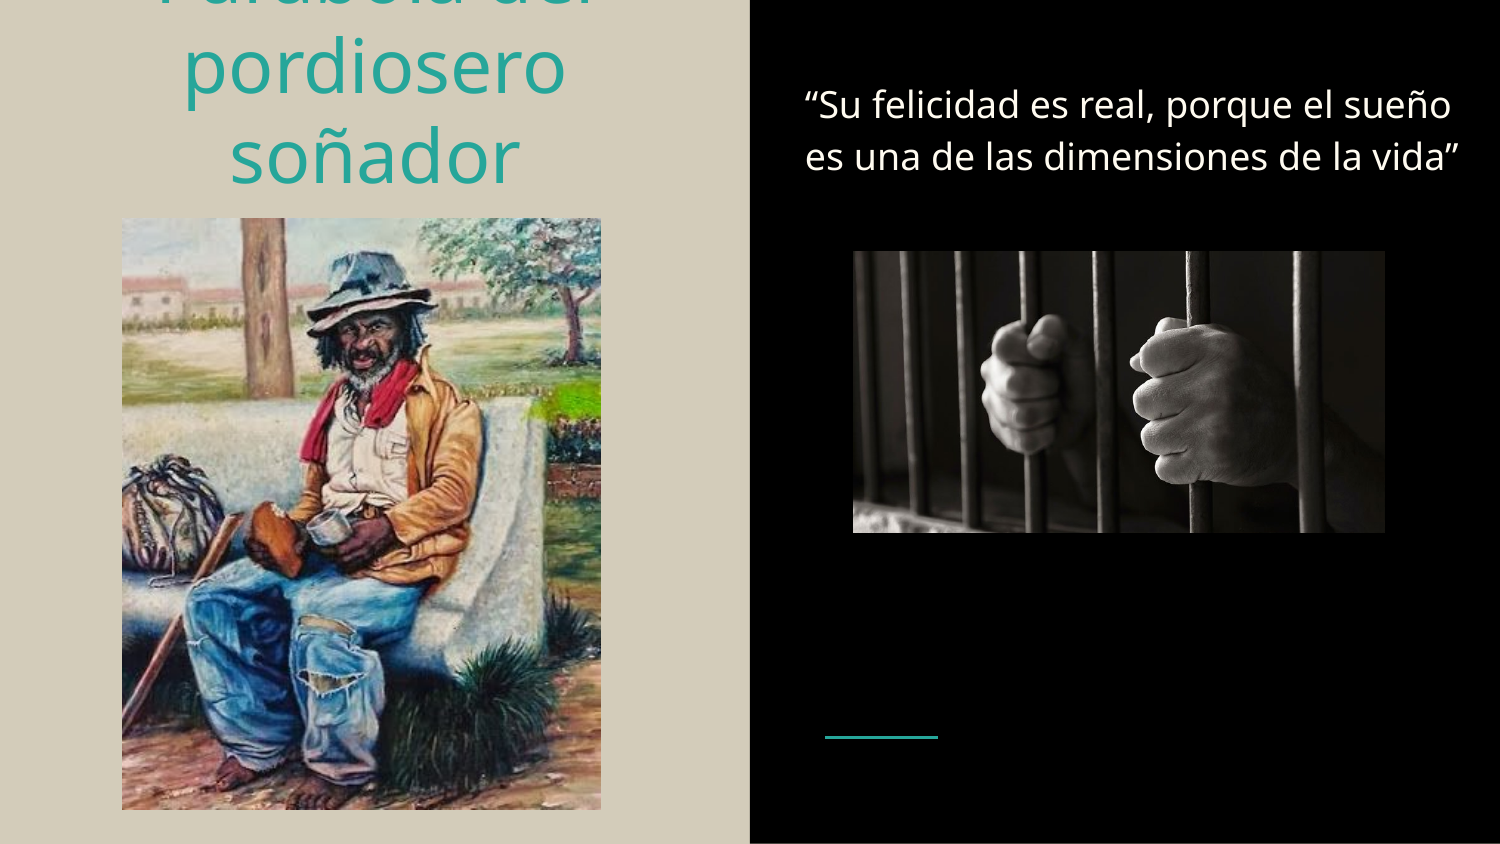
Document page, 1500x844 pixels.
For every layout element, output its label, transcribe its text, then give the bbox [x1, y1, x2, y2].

picture [852, 250, 1386, 533]
title Parábola del pordiosero soñador [43, 11, 708, 214]
picture [121, 217, 602, 810]
list “Su felicidad es real, porque el sueño es una de las dimensiones de la vida” [790, 0, 1500, 340]
